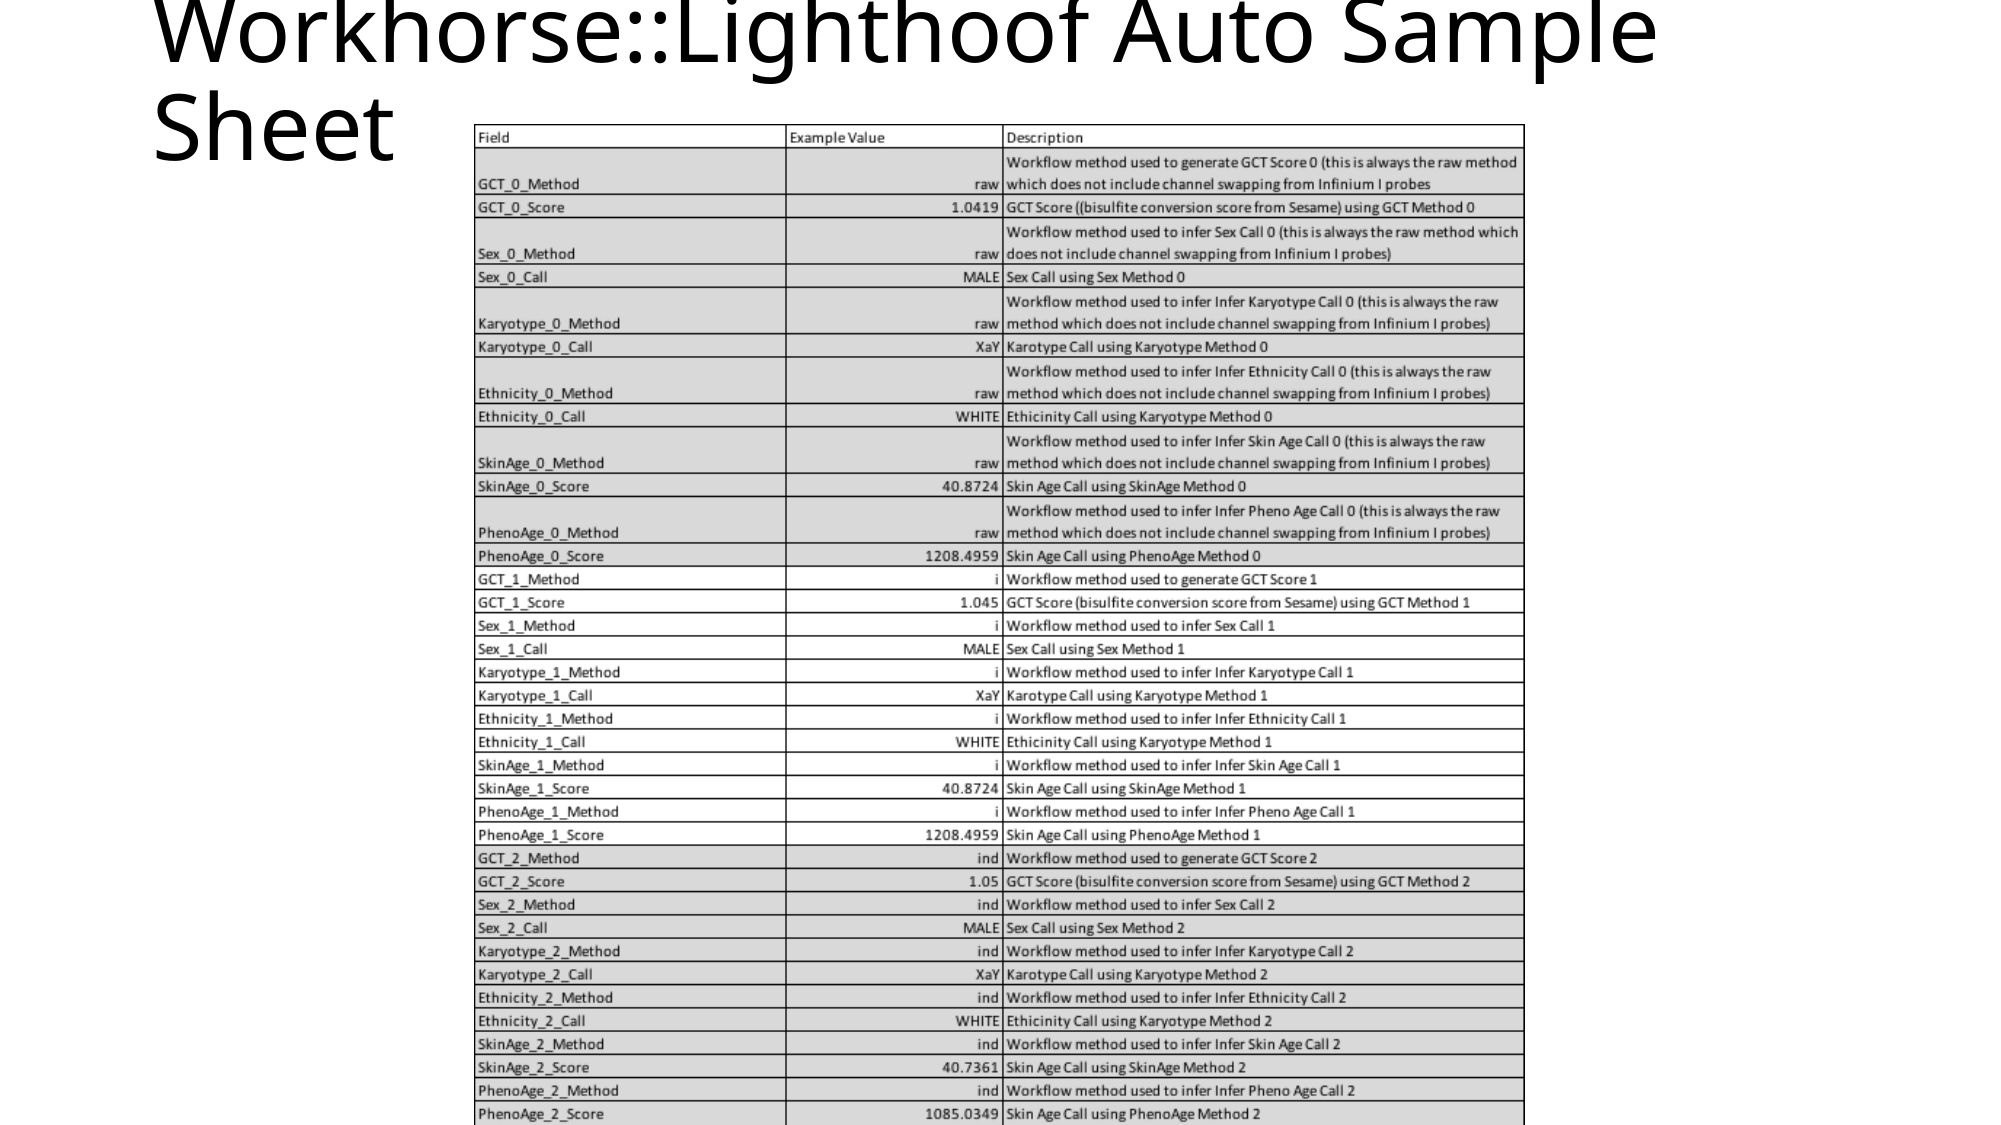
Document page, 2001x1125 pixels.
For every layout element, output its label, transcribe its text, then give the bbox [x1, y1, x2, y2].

title Workhorse::Lighthoof Auto Sample Sheet [137, 9, 1863, 154]
picture [474, 124, 1525, 1125]
